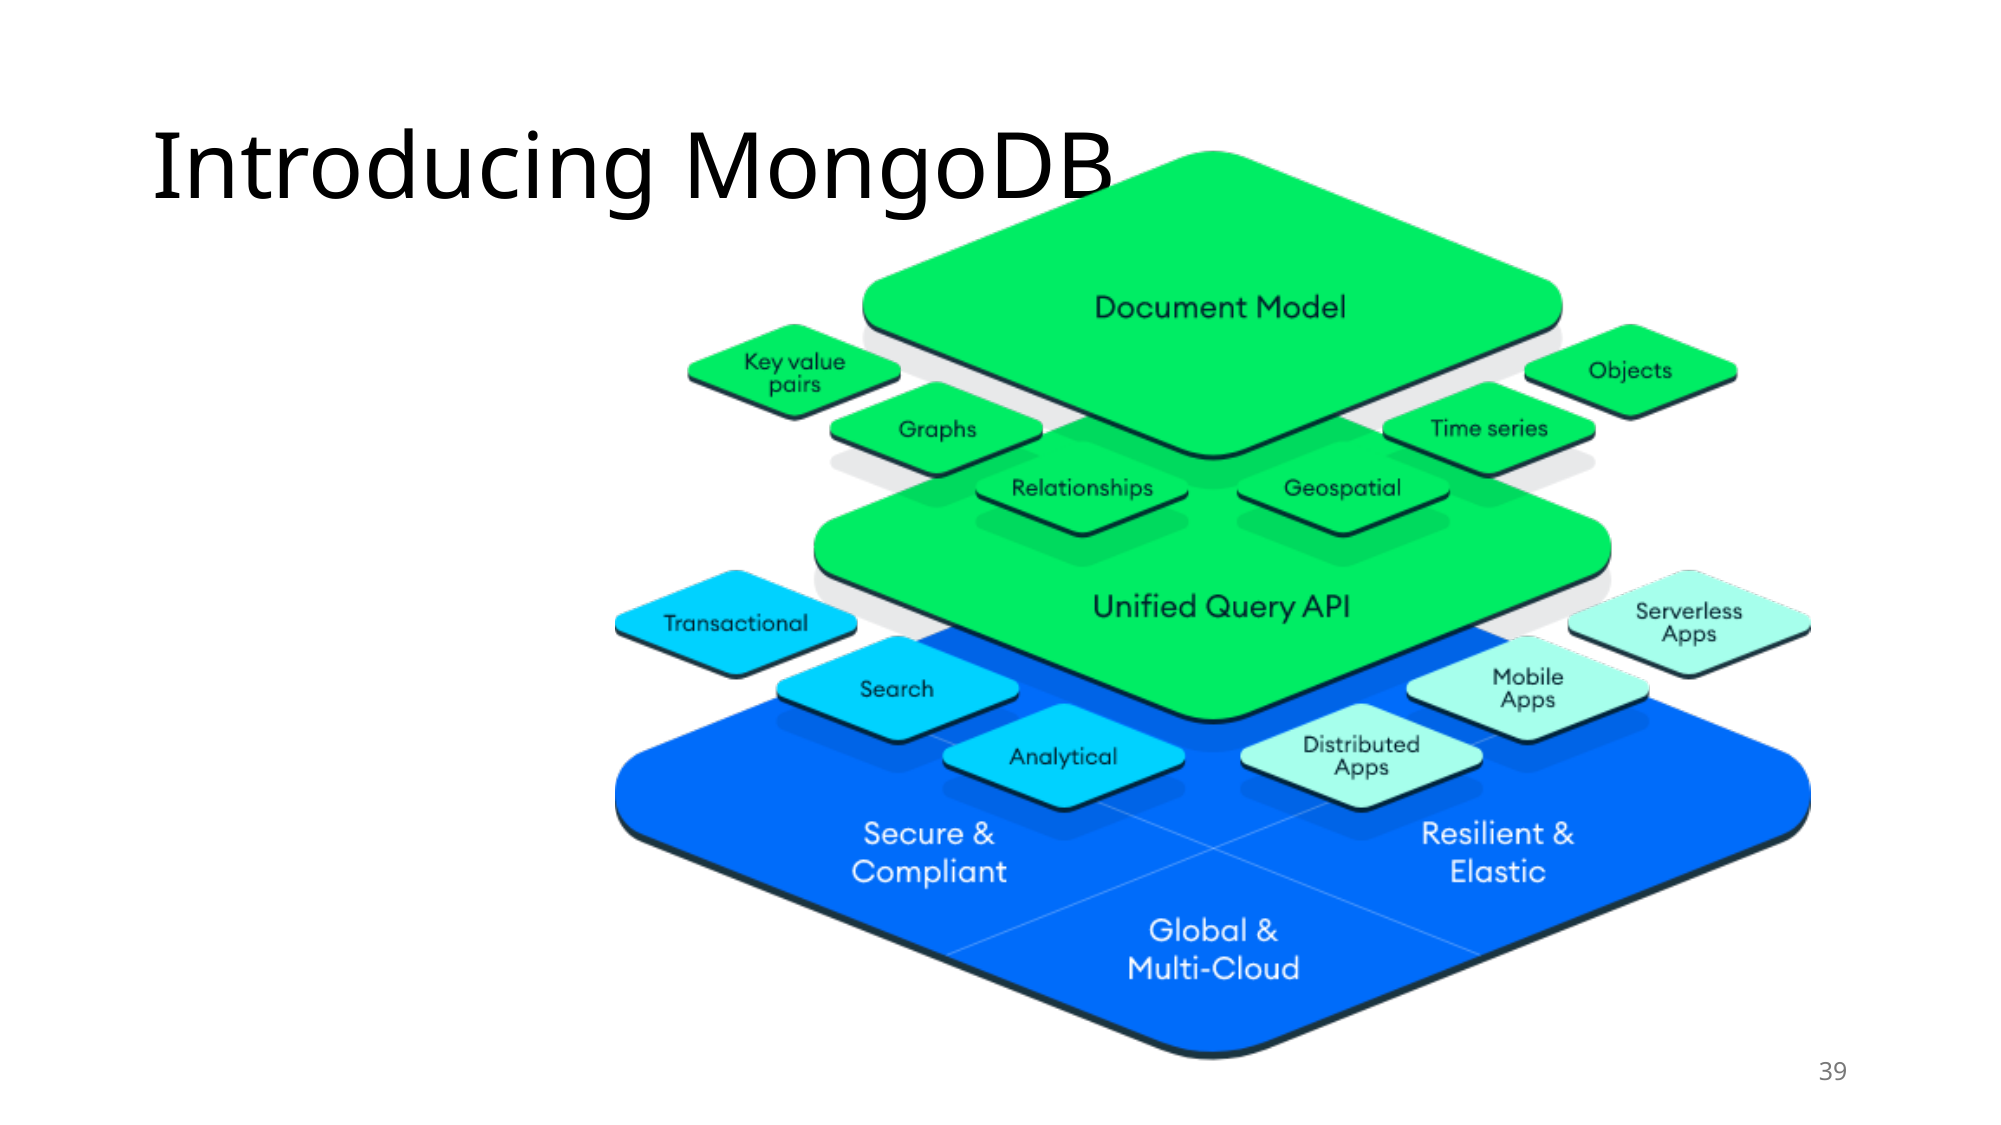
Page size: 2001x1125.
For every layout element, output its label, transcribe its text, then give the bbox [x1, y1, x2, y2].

slide_number 39 [1812, 1042, 1863, 1103]
picture [615, 95, 1812, 1119]
title Introducing MongoDB [137, 59, 1863, 278]
